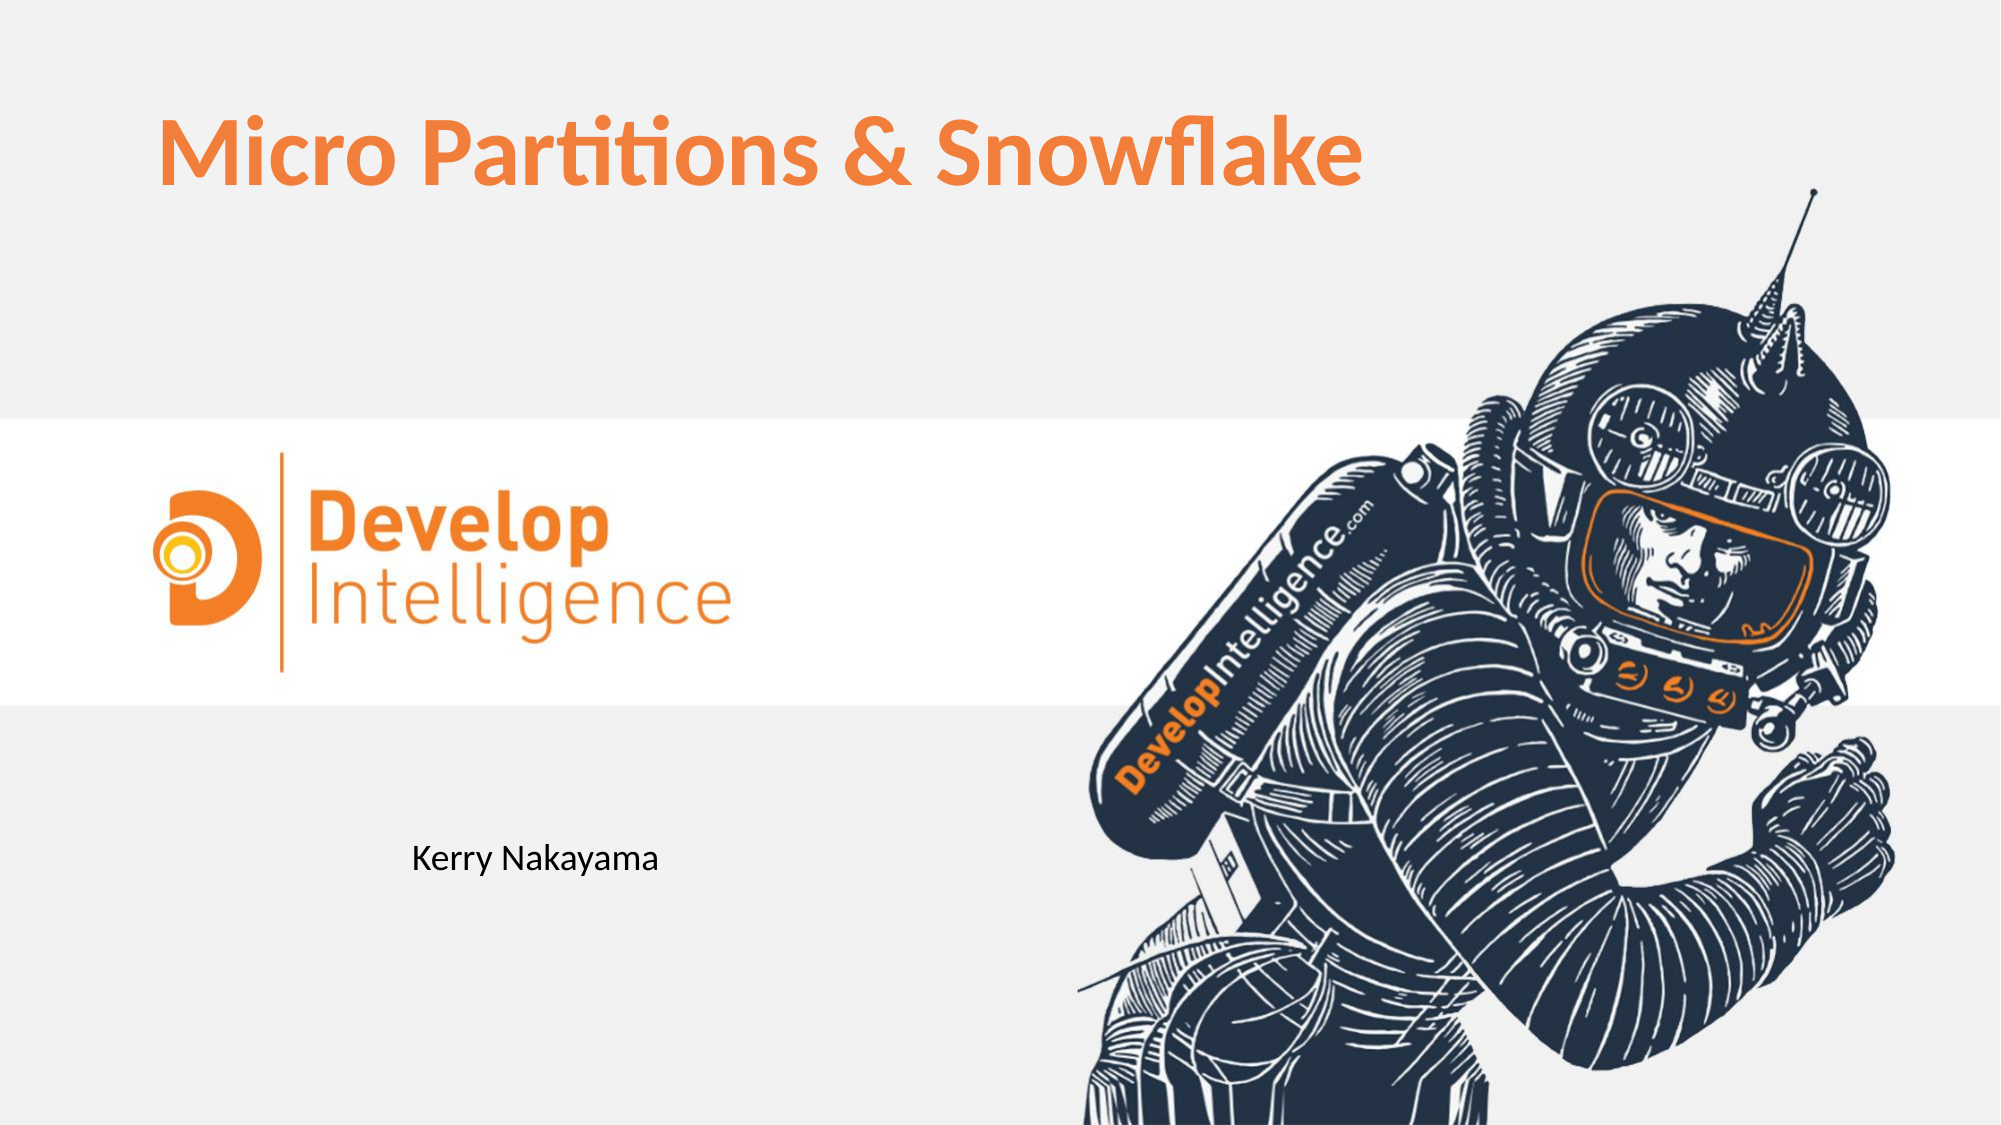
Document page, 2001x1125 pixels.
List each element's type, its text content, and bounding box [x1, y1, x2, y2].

picture [0, 0, 2001, 1125]
text_box Micro Partitions & Snowflake [141, 78, 1918, 245]
text_box Kerry Nakayama [397, 825, 1056, 931]
